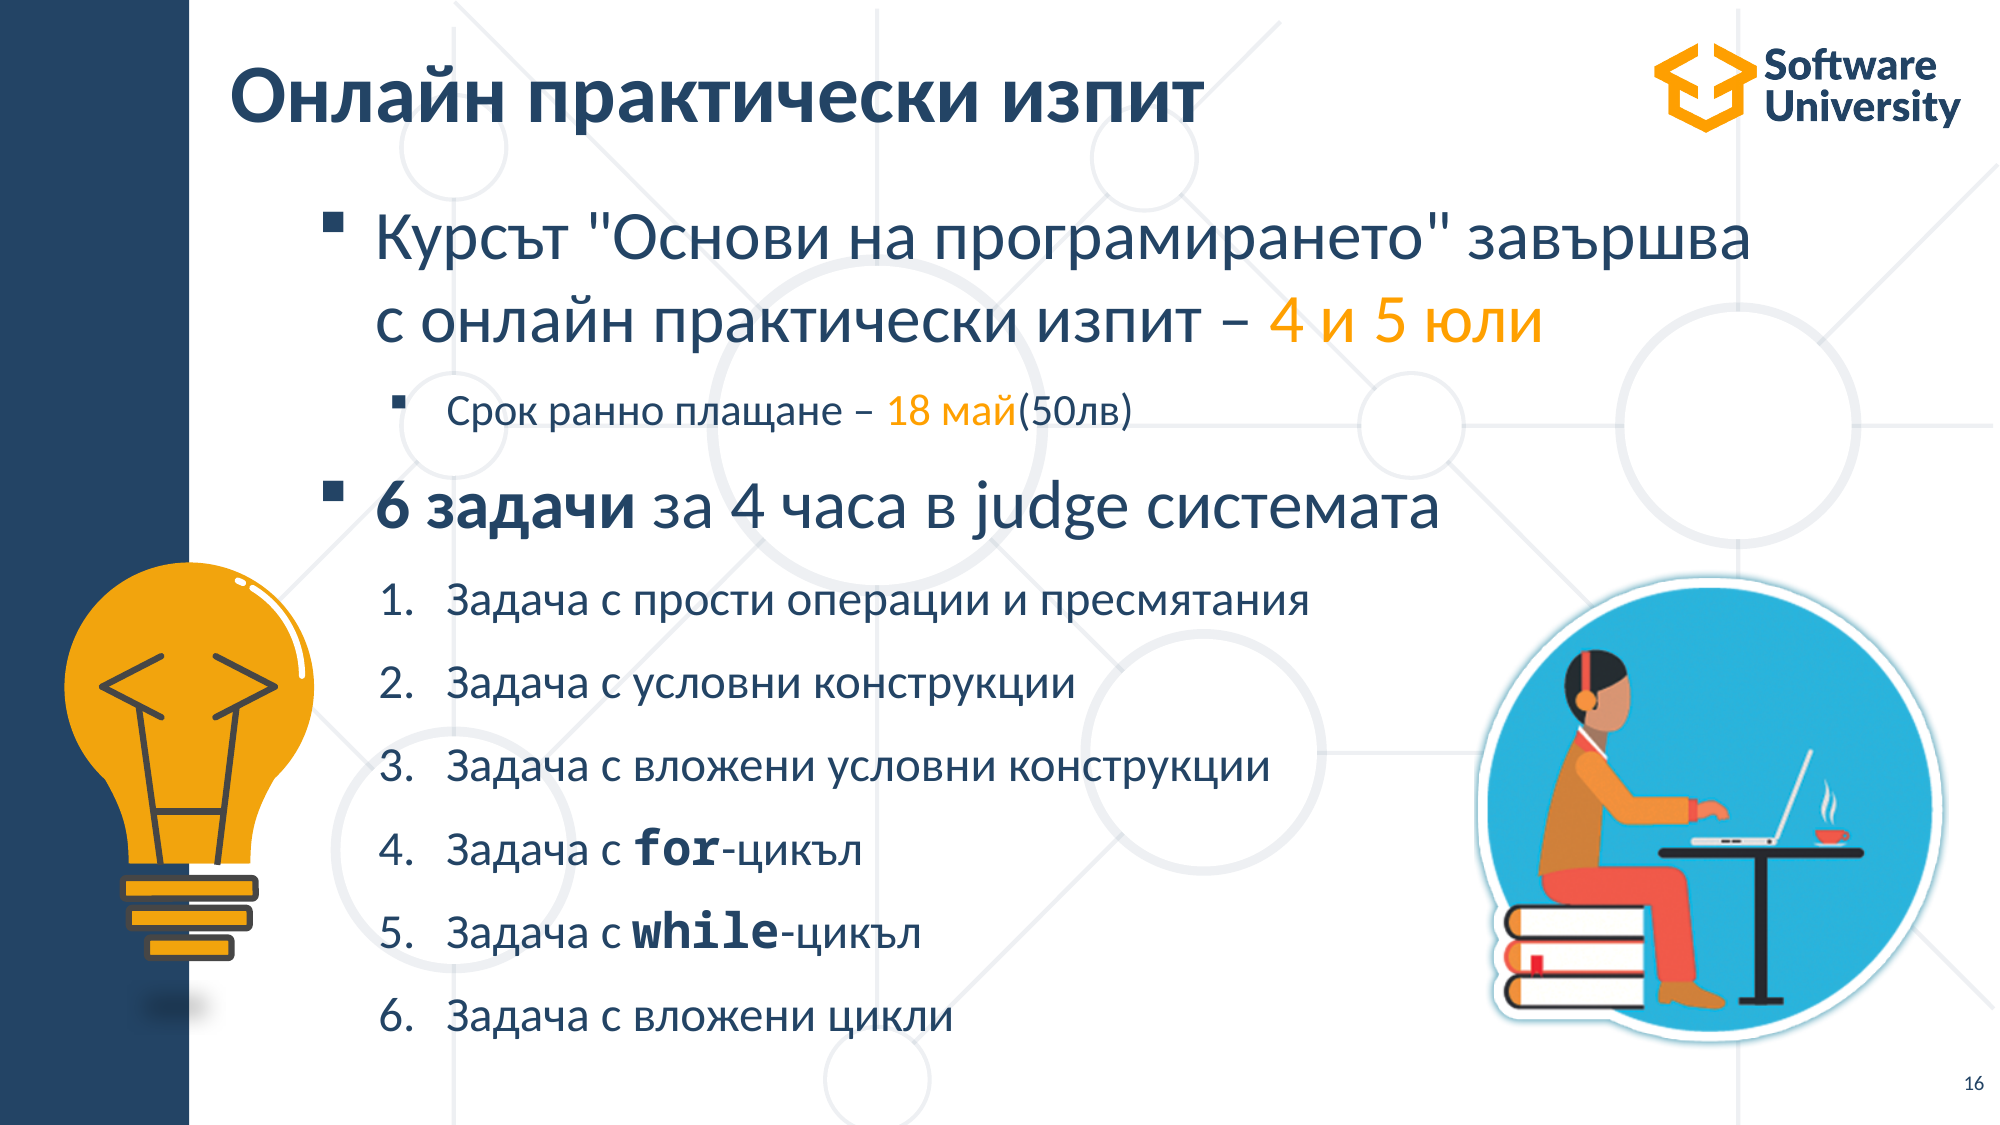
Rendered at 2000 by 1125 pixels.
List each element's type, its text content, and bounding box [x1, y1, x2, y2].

picture [1641, 31, 1972, 145]
list Курсът "Основи на програмирането" завършва с онлайн практически изпит – 4 и 5 юли Срок ранно плащане – 18 май(50лв) 6 задачи за 4 часа в judge системата Задача с прости операции и пресмятания Задача с условни конструкции Задача с вложени условни конструкции Задача с for-цикъл Задача с while-цикъл Задача с вложени цикли [299, 183, 1963, 1050]
picture [1474, 563, 1949, 1063]
slide_number 16 [1929, 1070, 2000, 1103]
title Онлайн практически изпит [212, 16, 1628, 162]
